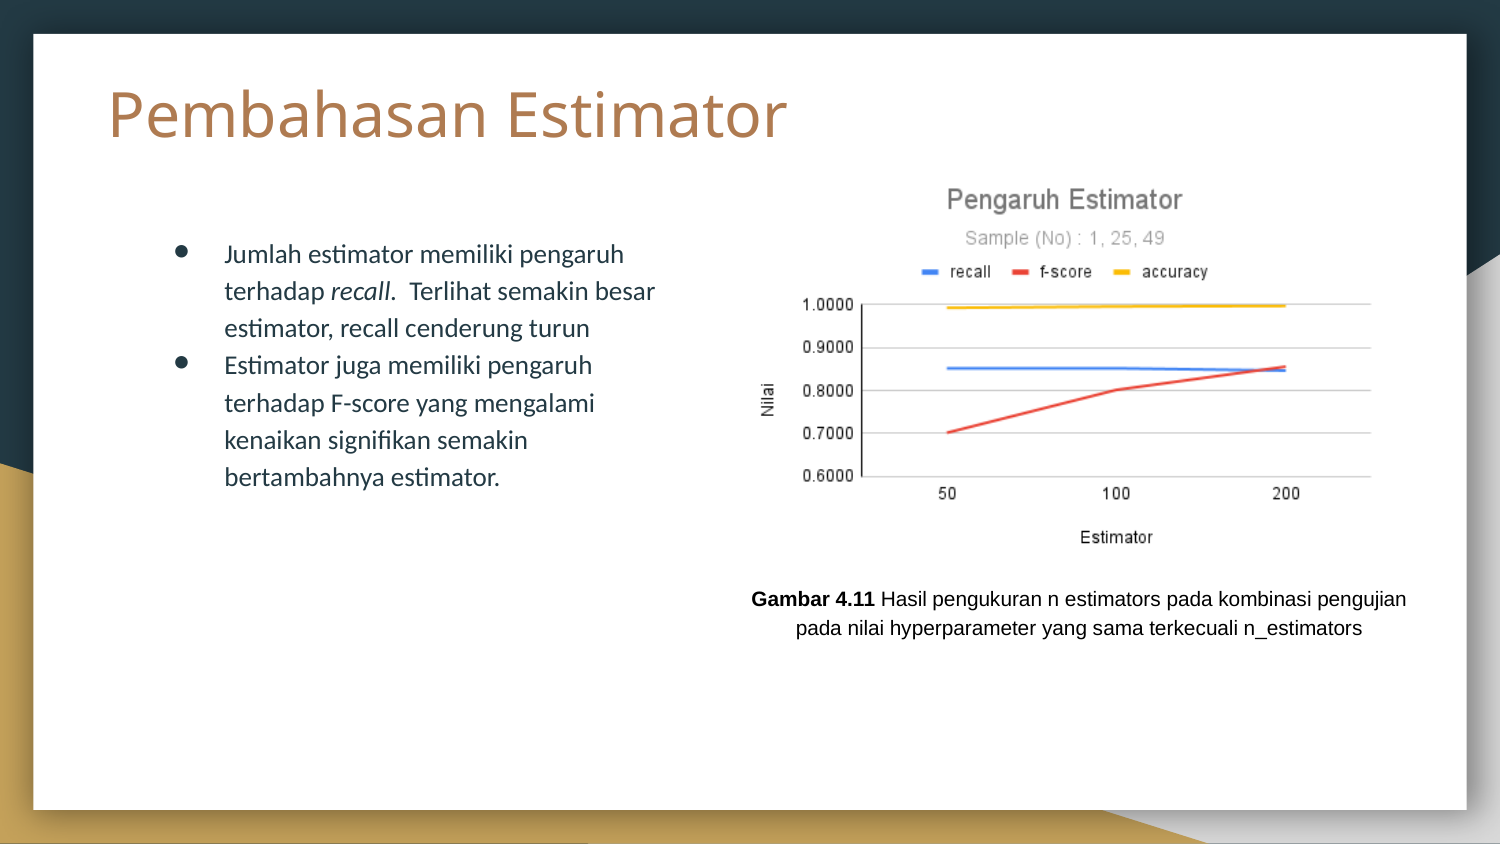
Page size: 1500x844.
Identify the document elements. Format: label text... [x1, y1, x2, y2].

list Jumlah estimator memiliki pengaruh terhadap recall. Terlihat semakin besar estimator, recall cenderung turun Estimator juga memiliki pengaruh terhadap F-score yang mengalami kenaikan signifikan semakin bertambahnya estimator. [134, 216, 703, 729]
title Pembahasan Estimator [92, 59, 1324, 217]
text_box Gambar 4.11 Hasil pengukuran n estimators pada kombinasi pengujian pada nilai hyperparameter yang sama terkecuali n_estimators [712, 567, 1446, 680]
picture [738, 164, 1391, 568]
